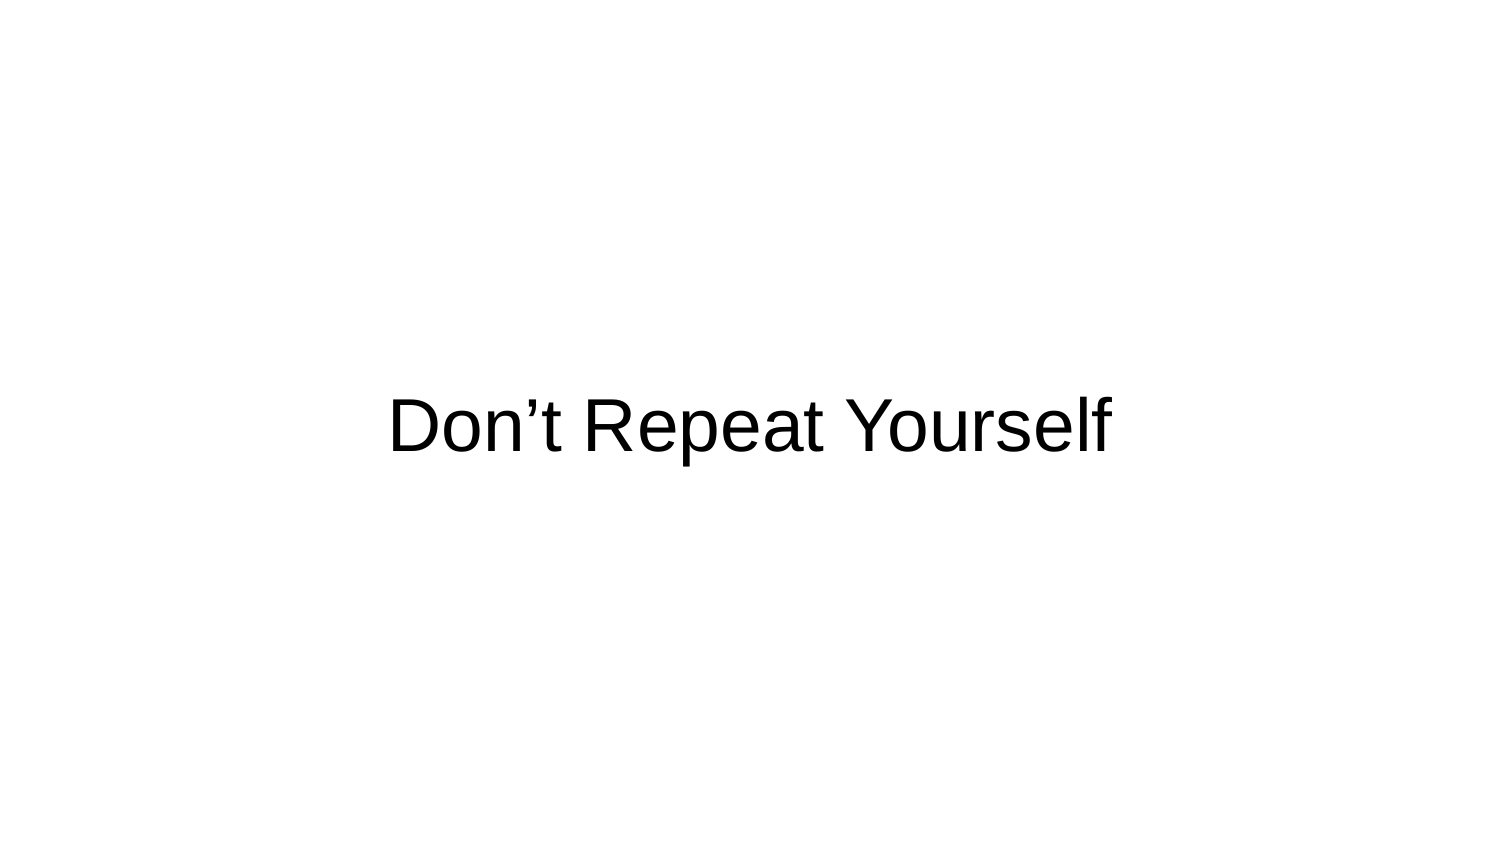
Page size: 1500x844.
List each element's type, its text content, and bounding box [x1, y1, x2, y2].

title Don’t Repeat Yourself [51, 352, 1449, 491]
